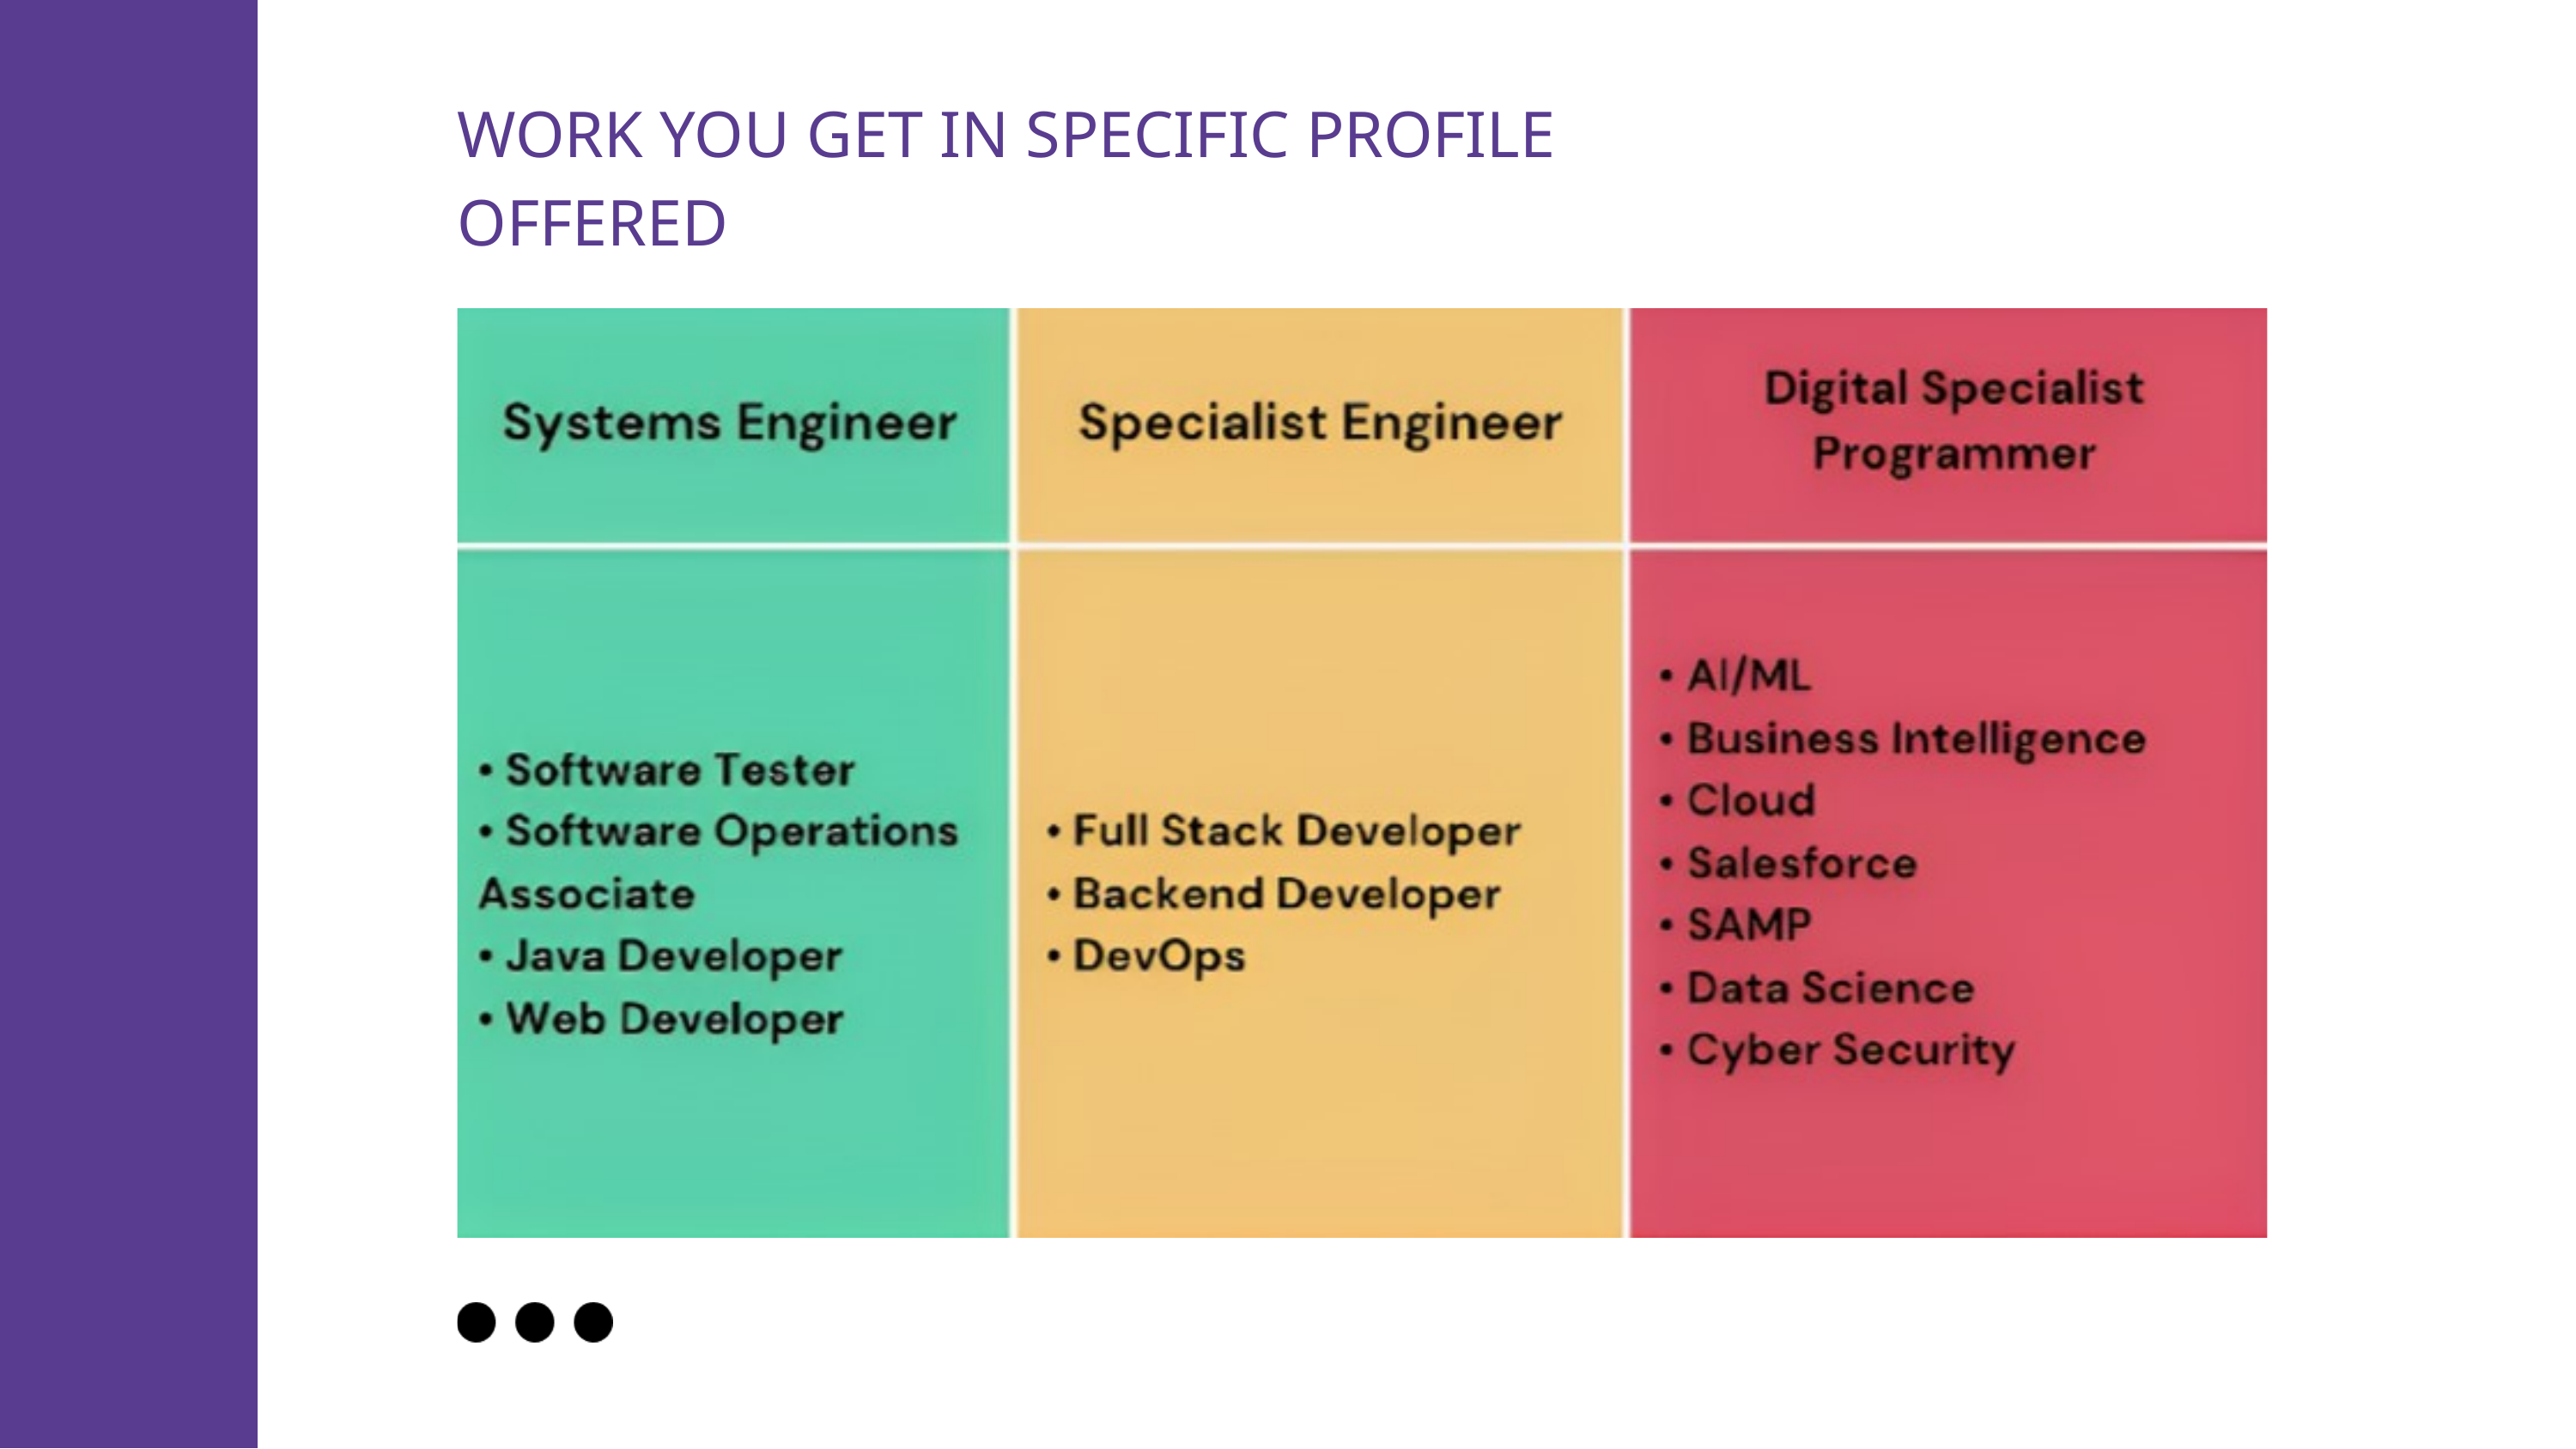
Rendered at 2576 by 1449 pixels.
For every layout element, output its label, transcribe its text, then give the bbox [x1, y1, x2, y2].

text_box [457, 308, 2268, 1238]
text_box [457, 1302, 613, 1343]
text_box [0, 0, 258, 1449]
text_box WORK YOU GET IN SPECIFIC PROFILE OFFERED [457, 81, 1847, 259]
